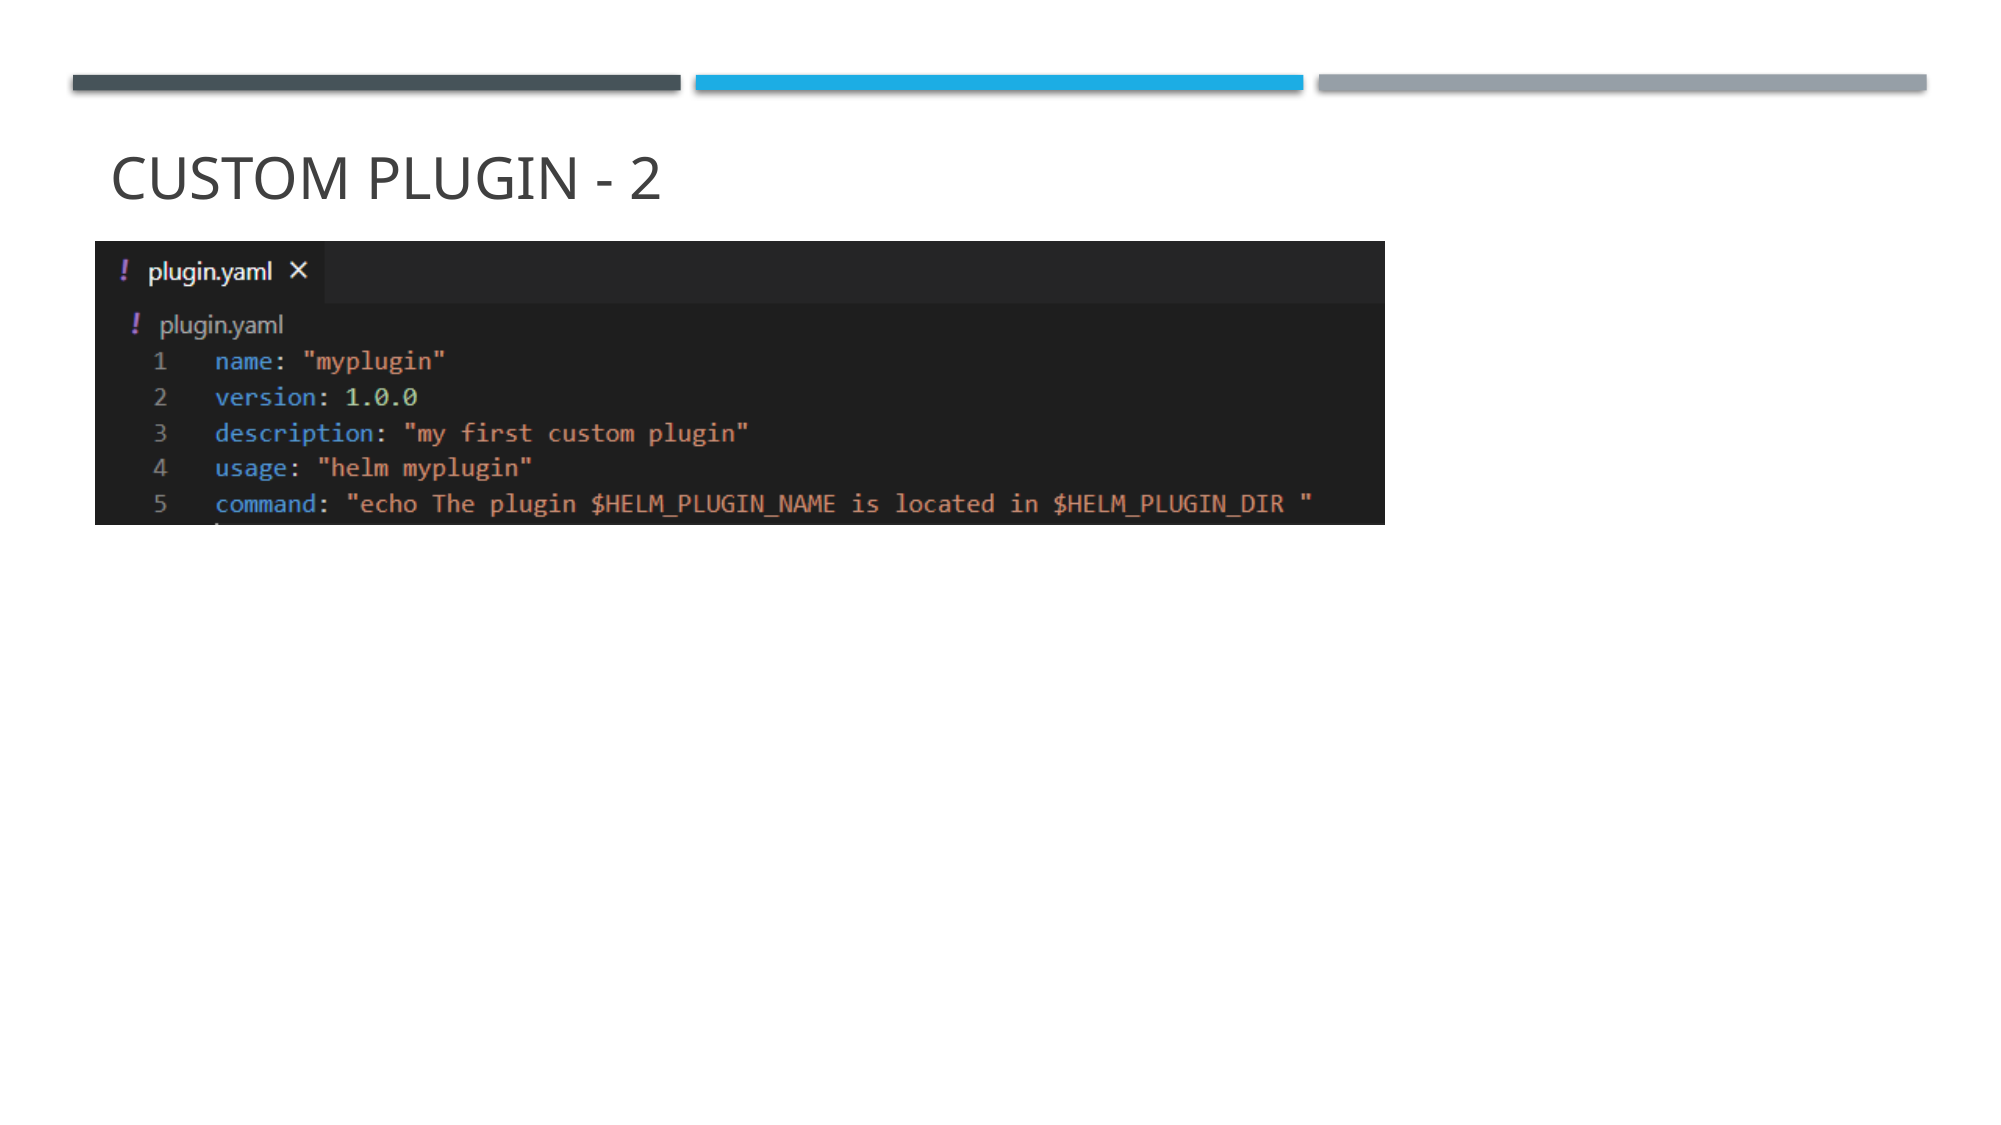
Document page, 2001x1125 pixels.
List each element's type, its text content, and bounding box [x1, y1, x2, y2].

title Custom plugin - 2 [95, 115, 1905, 219]
picture [94, 241, 1385, 526]
